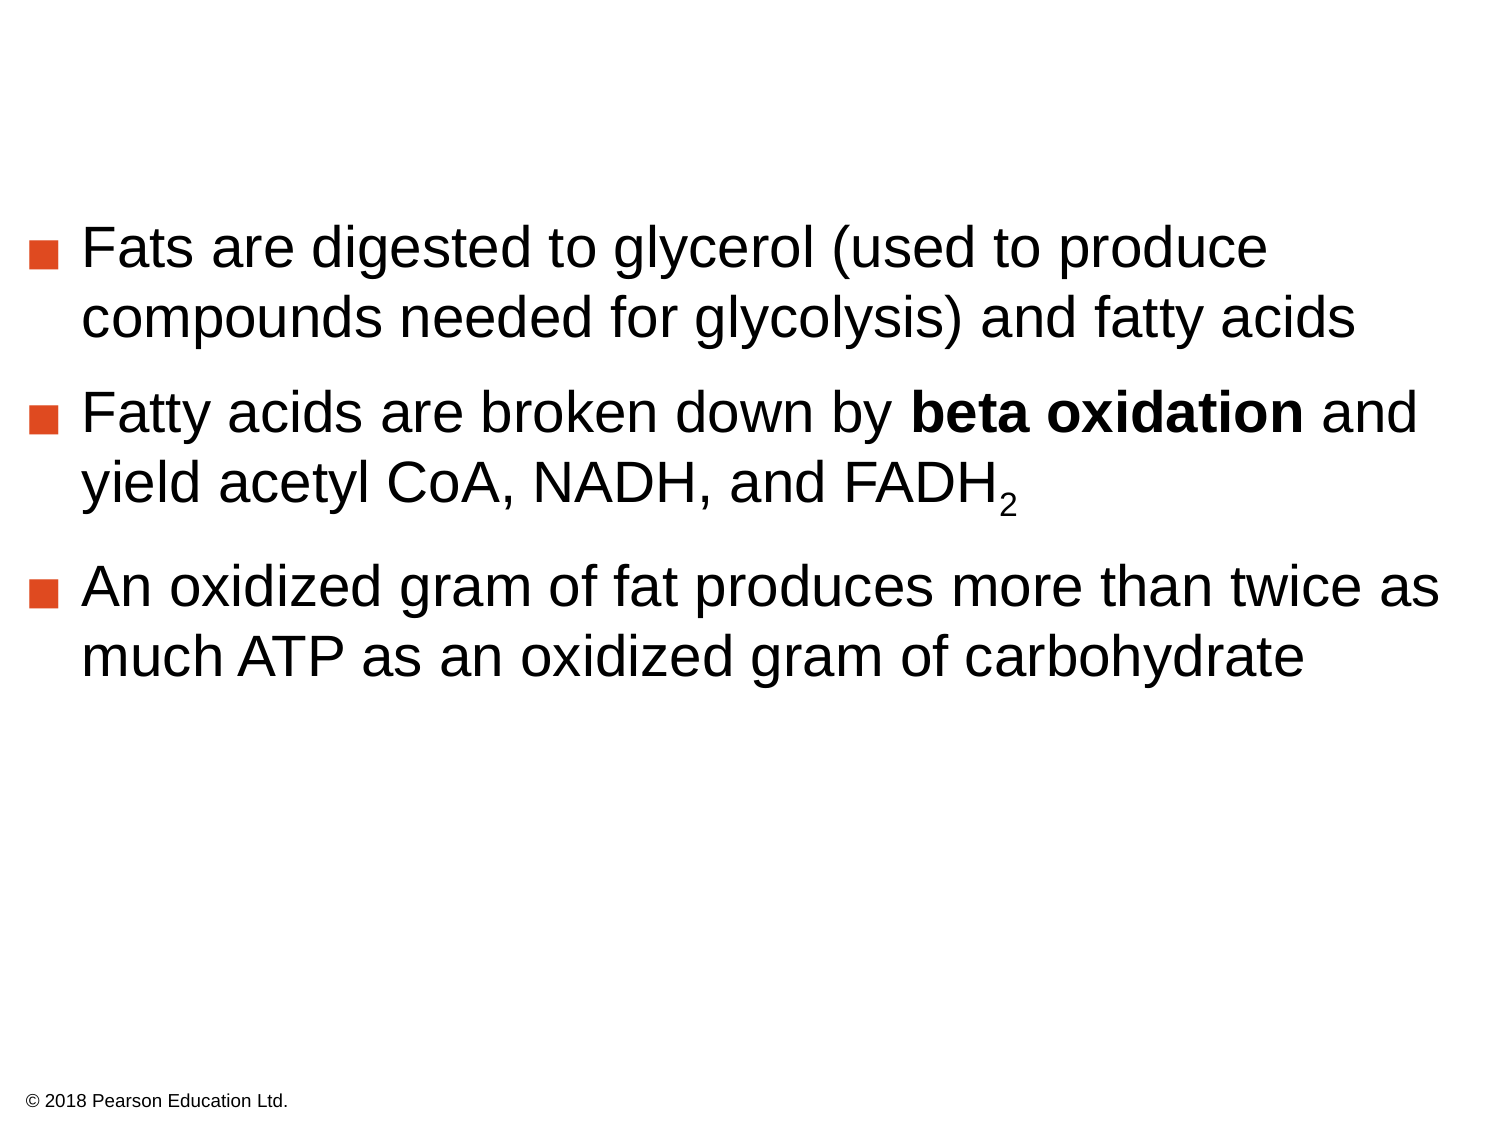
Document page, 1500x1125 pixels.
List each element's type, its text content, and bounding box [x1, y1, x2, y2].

footer © 2018 Pearson Education Ltd. [10, 1080, 518, 1119]
list Fats are digested to glycerol (used to produce compounds needed for glycolysis) and fatty acids Fatty acids are broken down by beta oxidation and yield acetyl CoA, NADH, and FADH2 An oxidized gram of fat produces more than twice as much ATP as an oxidized gram of carbohydrate [24, 208, 1475, 1065]
